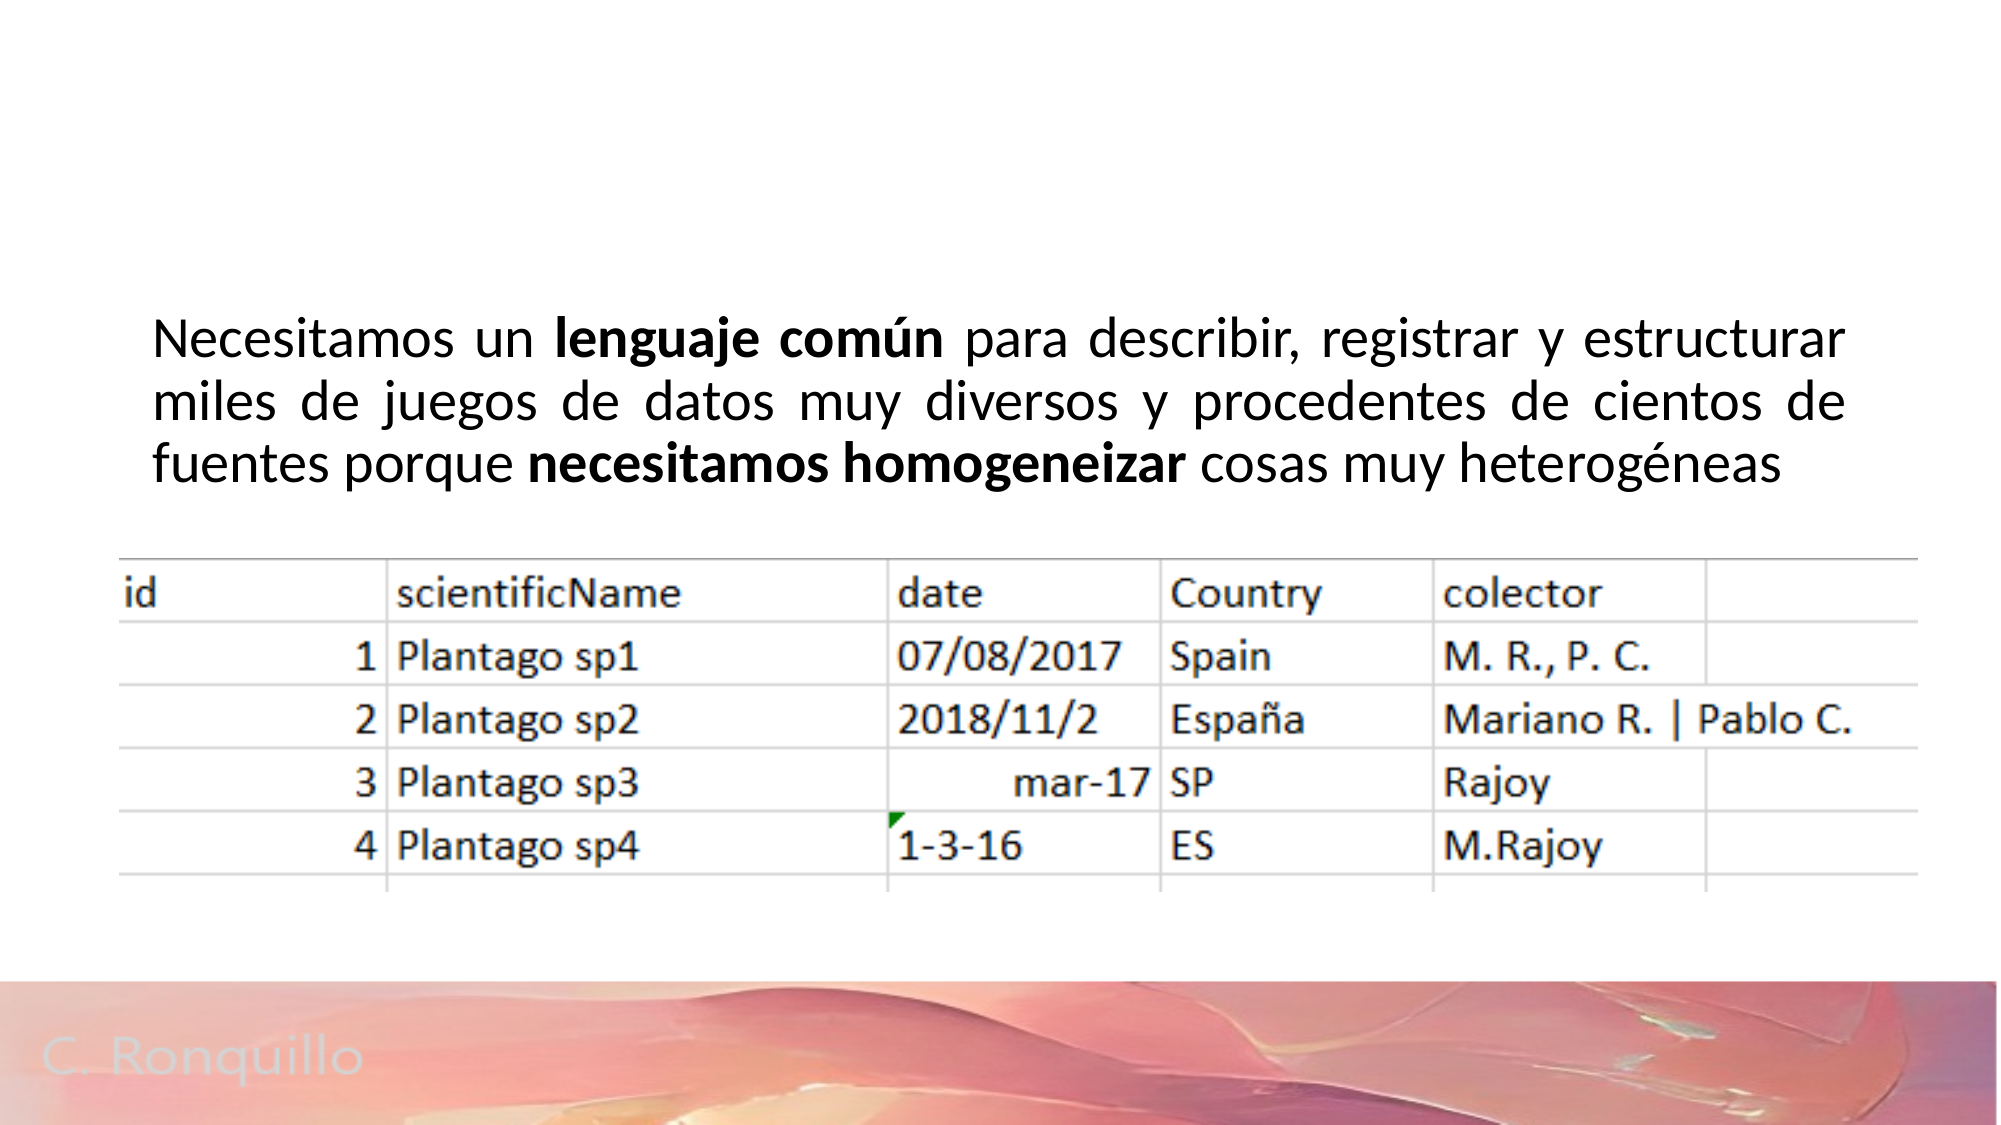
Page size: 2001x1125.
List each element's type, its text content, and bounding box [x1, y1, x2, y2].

list Necesitamos un lenguaje común para describir, registrar y estructurar miles de juegos de datos muy diversos y procedentes de cientos de fuentes porque necesitamos homogeneizar cosas muy heterogéneas [137, 892, 1863, 1014]
list Necesitamos un lenguaje común para describir, registrar y estructurar miles de juegos de datos muy diversos y procedentes de cientos de fuentes porque necesitamos homogeneizar cosas muy heterogéneas [137, 299, 1863, 558]
picture [119, 558, 1918, 892]
table_cell [0, 0, 2000, 1125]
